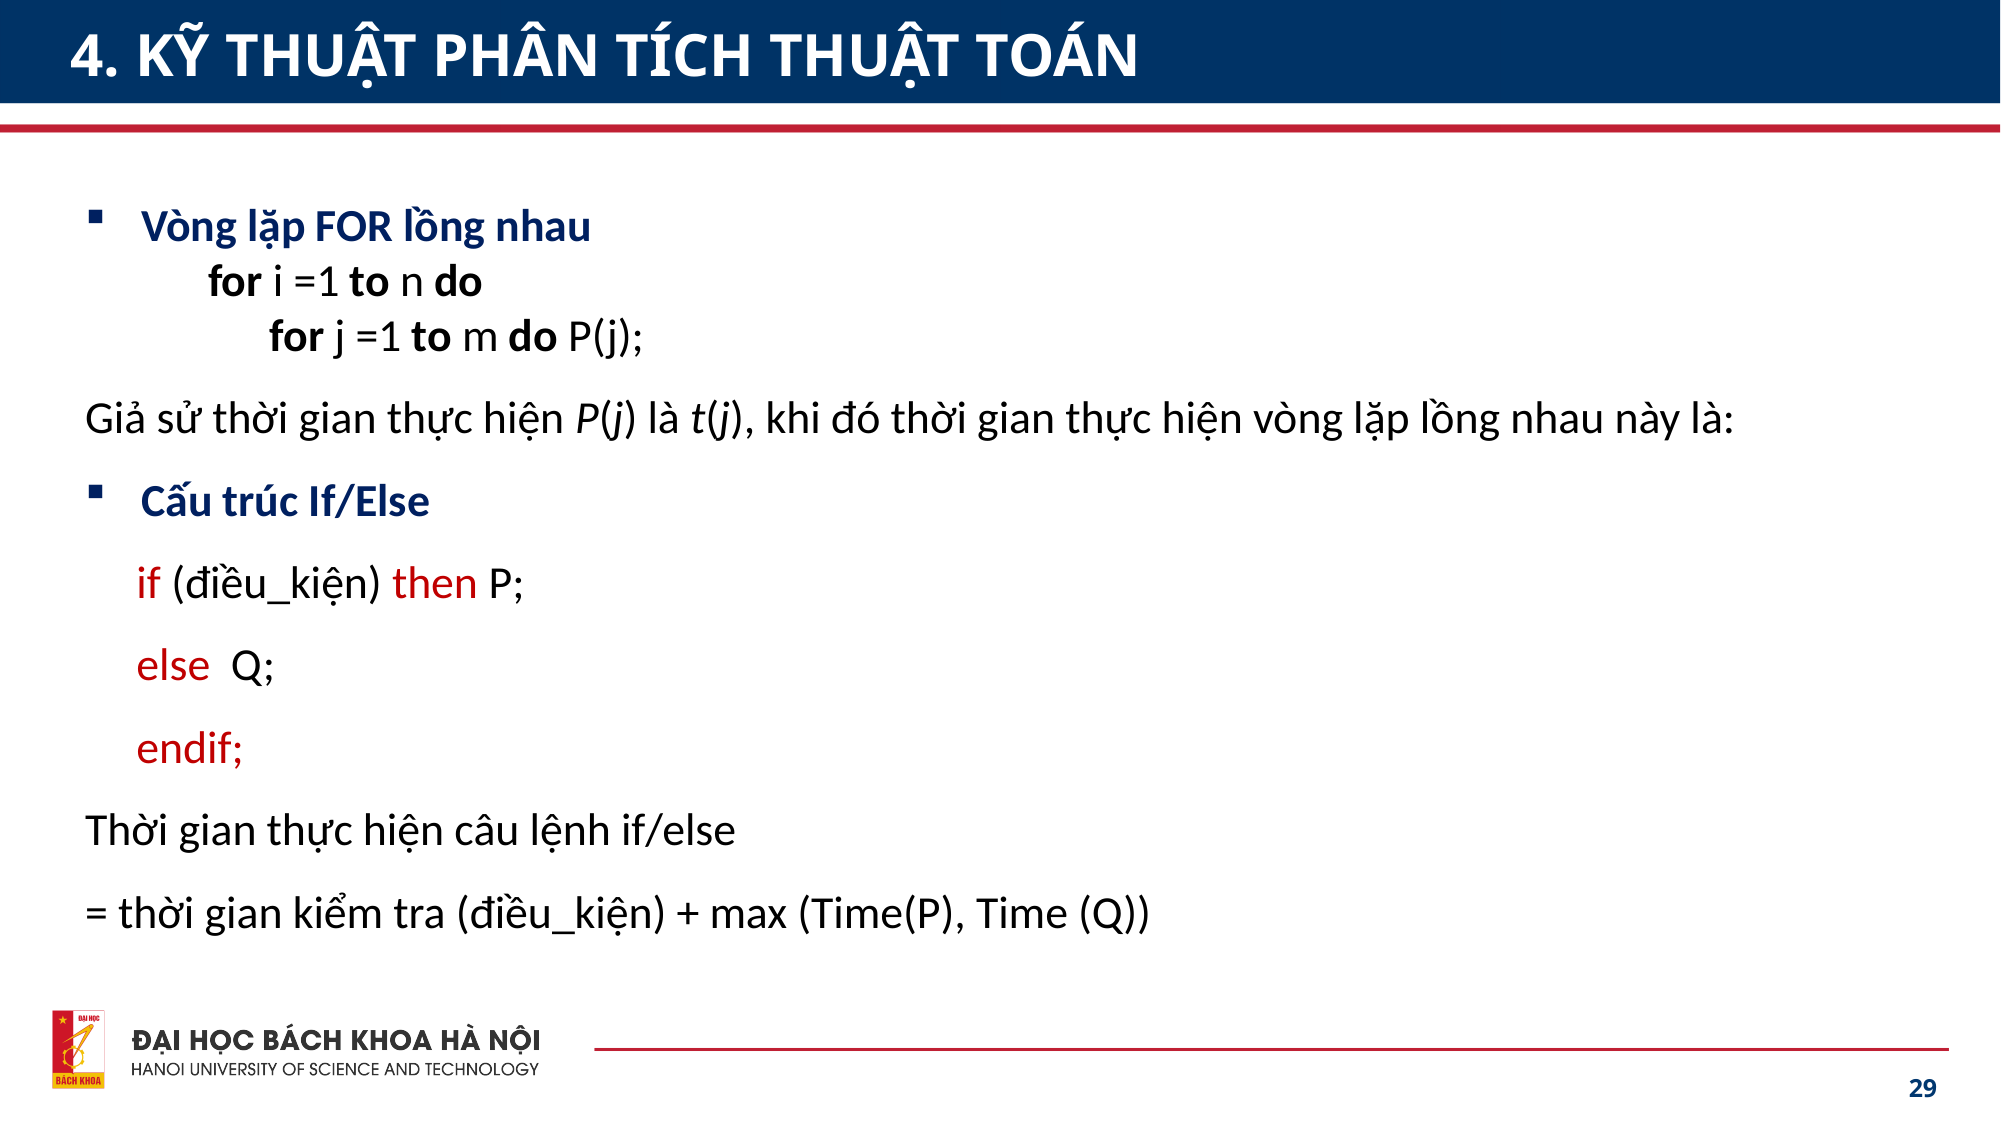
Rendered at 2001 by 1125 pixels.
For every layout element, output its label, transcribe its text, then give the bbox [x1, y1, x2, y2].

picture [0, 0, 2001, 1125]
title 4. KỸ THUẬT PHÂN TÍCH THUẬT TOÁN [55, 18, 1945, 90]
slide_number 29 [1921, 1065, 1953, 1125]
text_box Vòng lặp FOR lồng nhau for i =1 to n do for j =1 to m do P(j); Giả sử thời gian thực hiện P(j) là t(j), khi đó thời gian thực hiện vòng lặp lồng nhau này là: Cấu trúc If/Else if (điều_kiện) then P; else Q; endif; Thời gian thực hiện câu lệnh if/else = thời gian kiểm tra (điều_kiện) + max (Time(P), Time (Q)) [70, 160, 1921, 1125]
